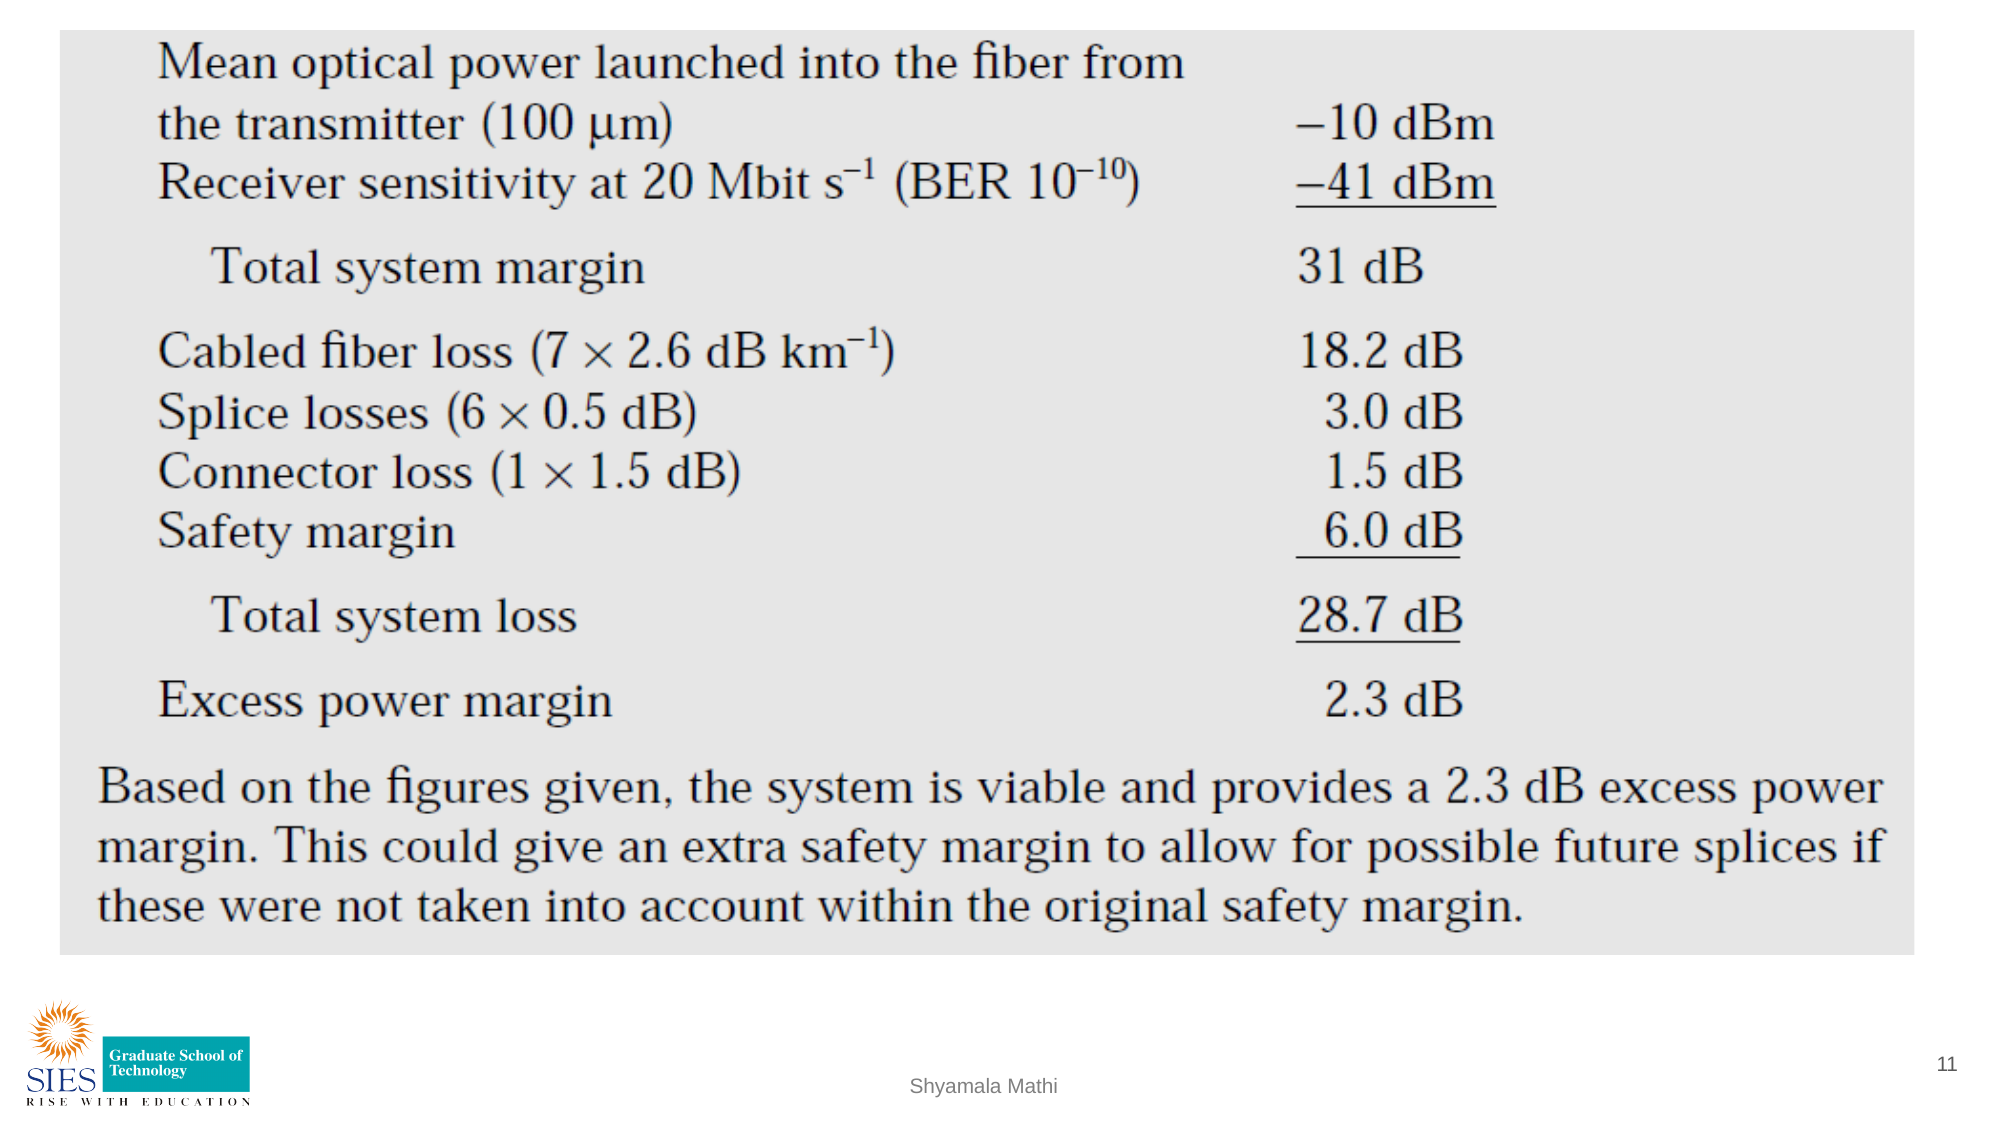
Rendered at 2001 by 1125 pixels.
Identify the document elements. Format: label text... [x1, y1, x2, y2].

picture [26, 998, 250, 1106]
picture [59, 29, 1915, 955]
slide_number 11 [1853, 1019, 1974, 1106]
